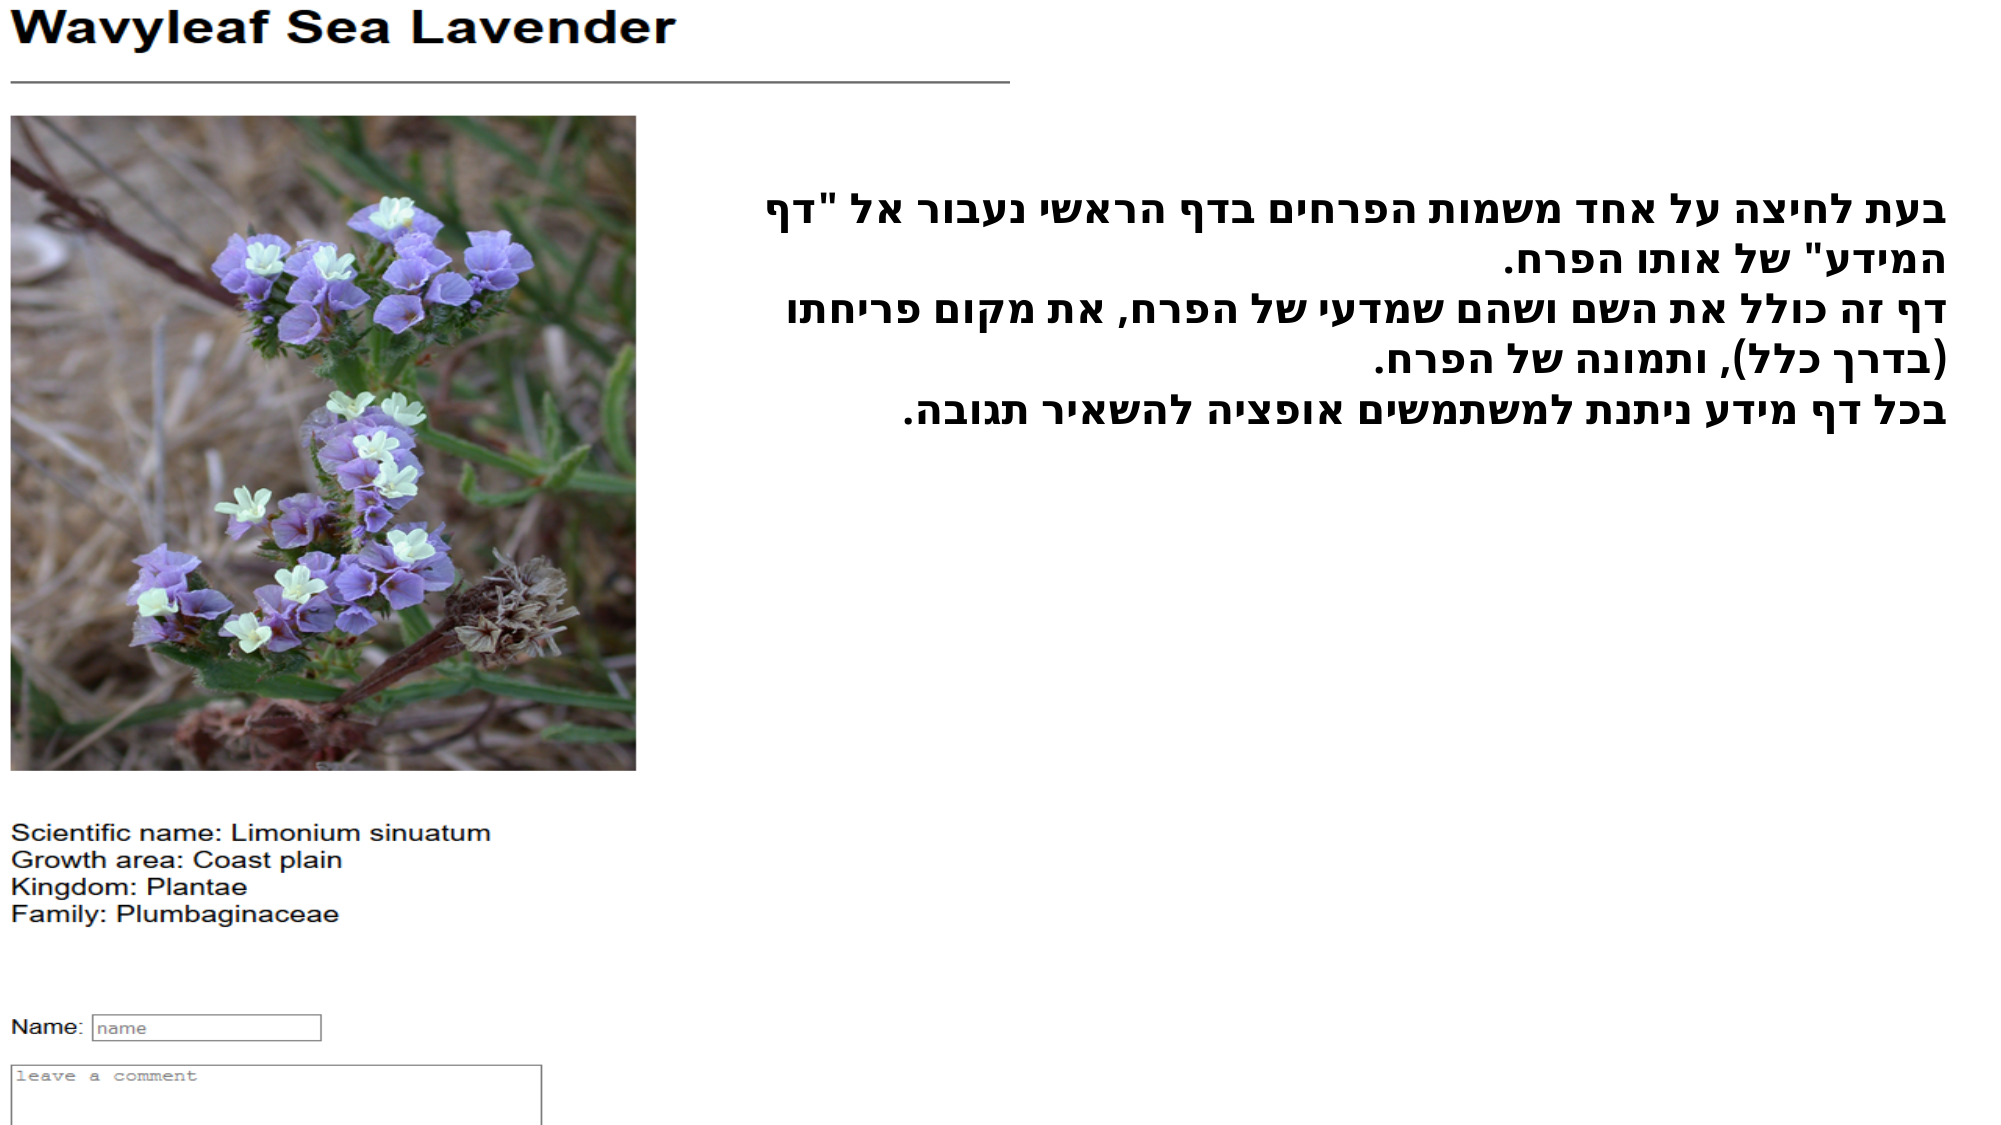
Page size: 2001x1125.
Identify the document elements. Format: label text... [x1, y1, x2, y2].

picture [0, 0, 1010, 1125]
text_box בעת לחיצה על אחד משמות הפרחים בדף הראשי נעבור אל "דף המידע" של אותו הפרח. דף זה כולל את השם ושהם שמדעי של הפרח, את מקום פריחתו (בדרך כלל), ותמונה של הפרח. בכל דף מידע ניתנת למשתמשים אופציה להשאיר תגובה. [1010, 174, 1963, 440]
